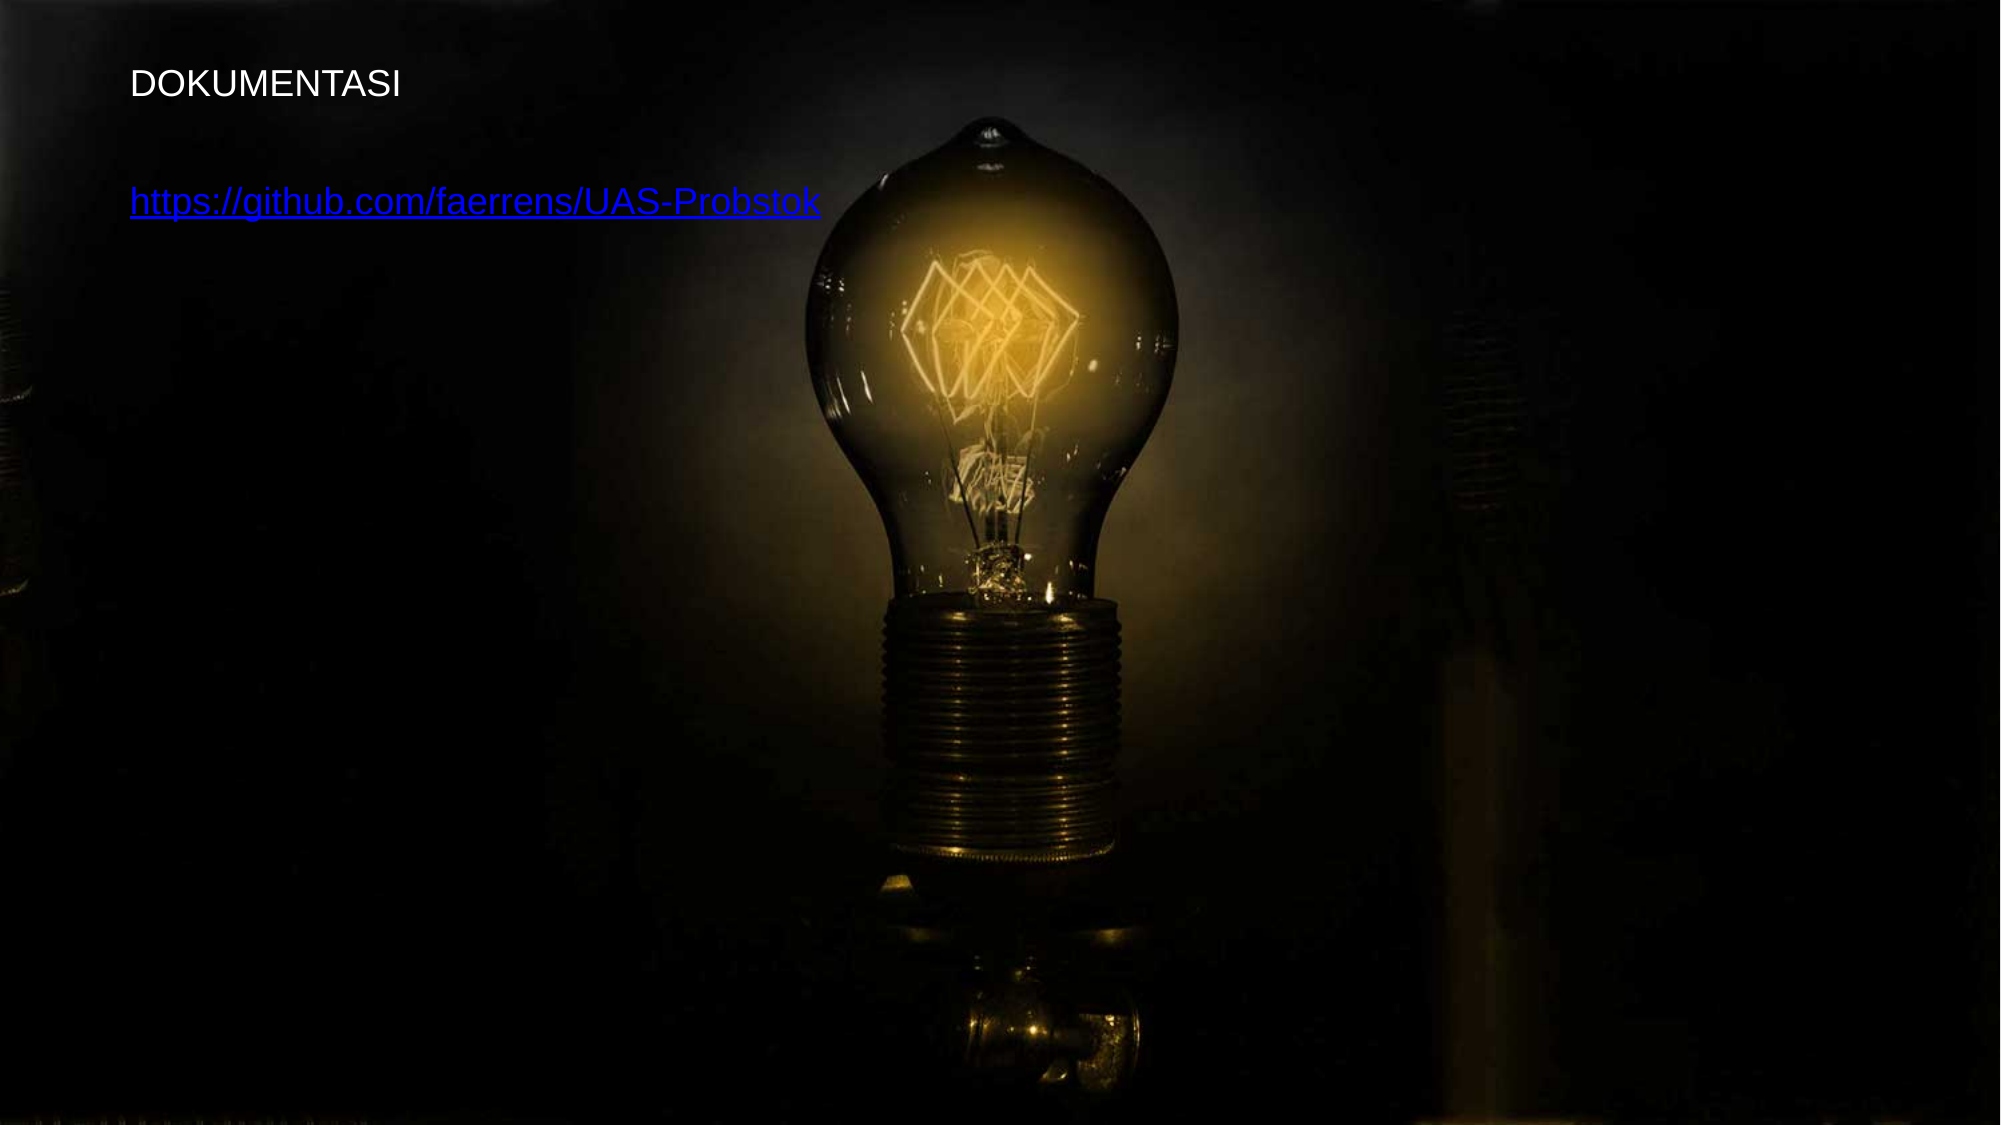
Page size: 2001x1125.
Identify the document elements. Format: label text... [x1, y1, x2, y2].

picture [0, 0, 2001, 1125]
text_box DOKUMENTASI [115, 52, 1166, 112]
text_box https://github.com/faerrens/UAS-Probstok [115, 169, 1898, 320]
